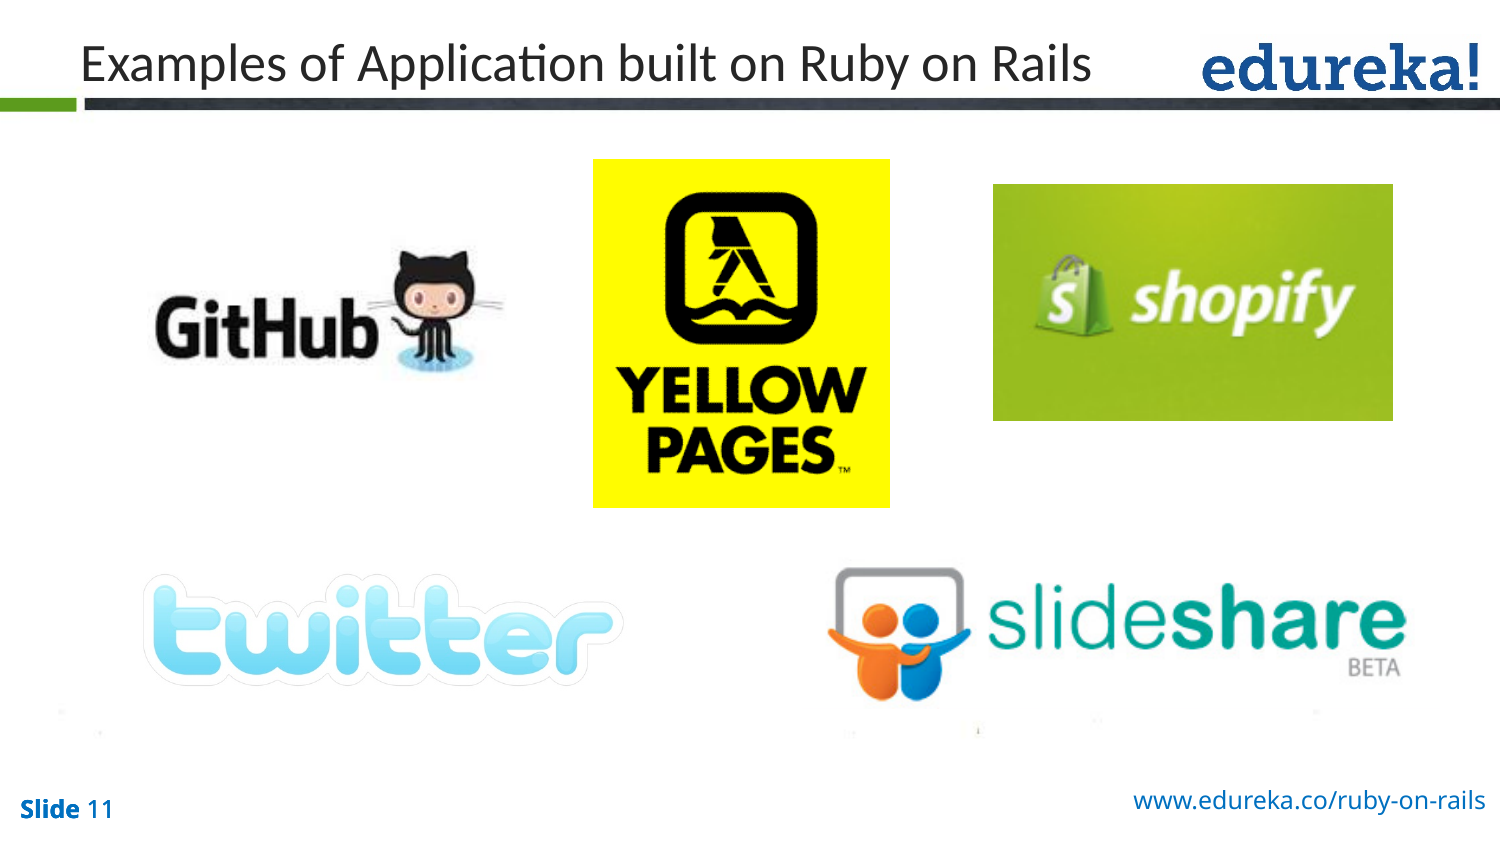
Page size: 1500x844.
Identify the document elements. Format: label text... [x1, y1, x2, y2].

picture [0, 0, 1500, 844]
text_box Examples of Application built on Ruby on Rails [65, 17, 1157, 103]
